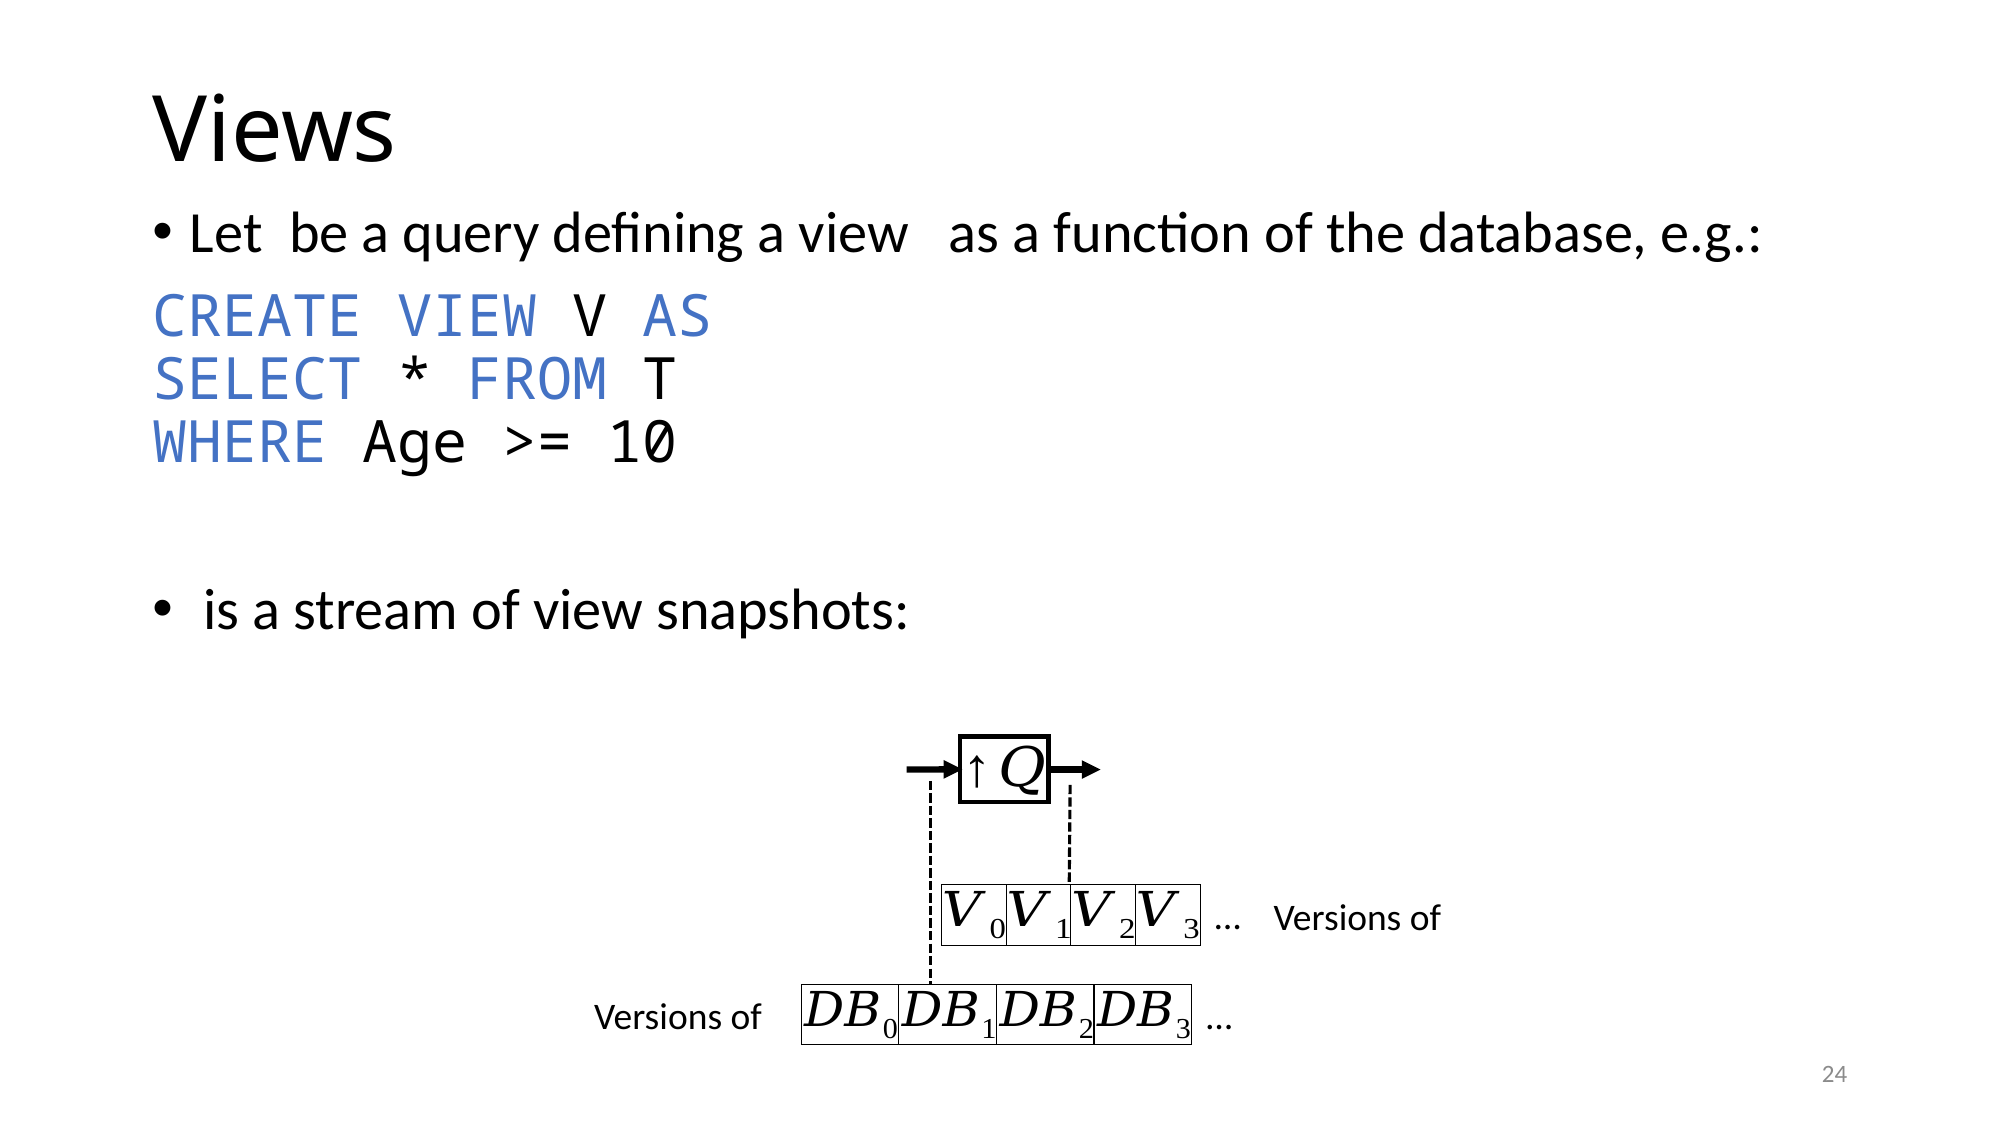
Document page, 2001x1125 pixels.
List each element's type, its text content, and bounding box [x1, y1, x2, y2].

title Views [137, 59, 1863, 204]
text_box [801, 984, 1290, 1045]
slide_number 24 [1798, 1042, 1863, 1103]
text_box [941, 884, 1265, 946]
